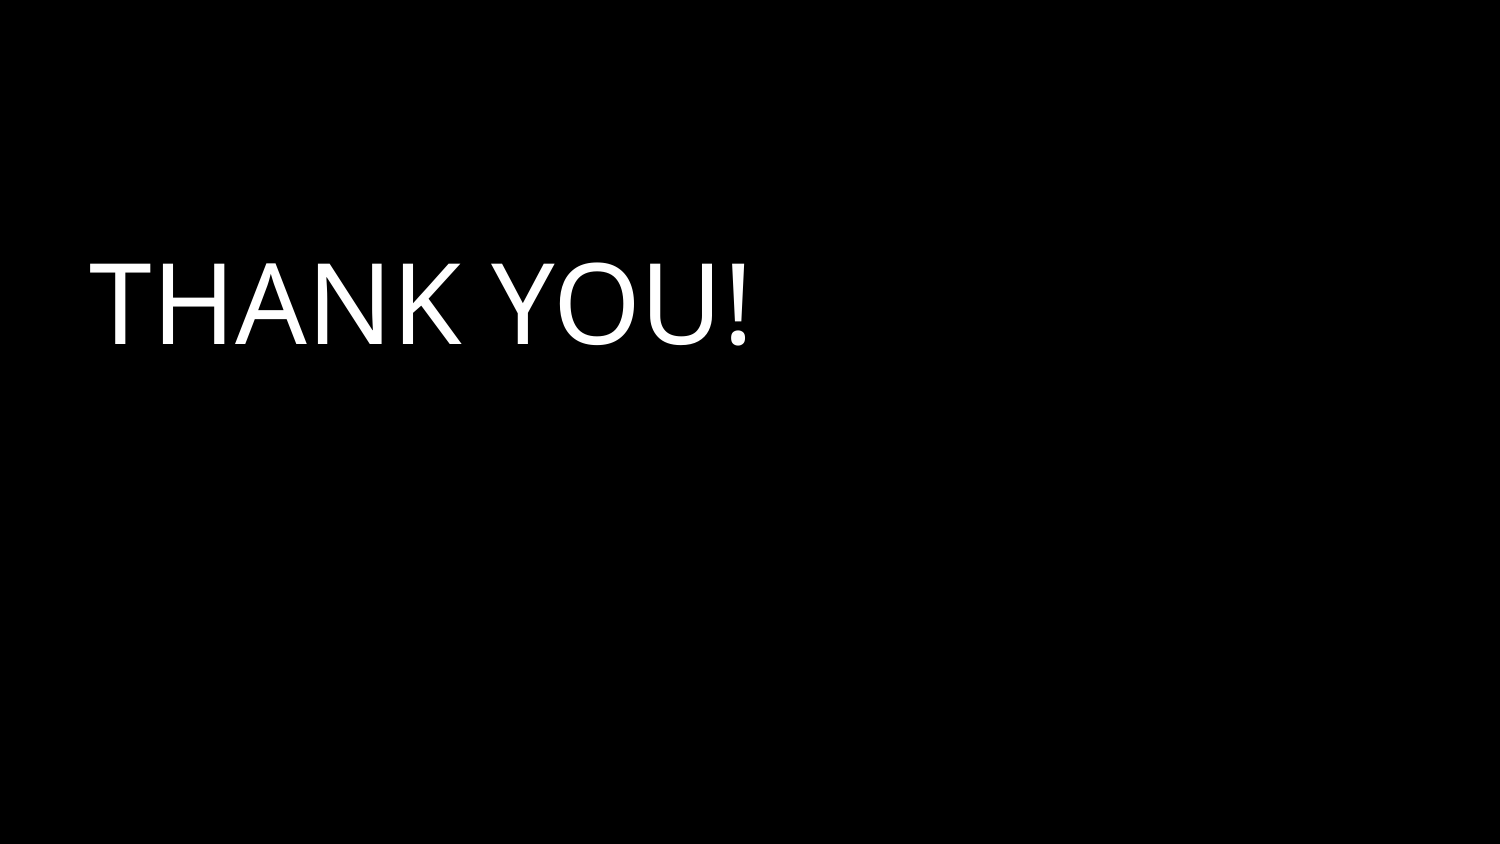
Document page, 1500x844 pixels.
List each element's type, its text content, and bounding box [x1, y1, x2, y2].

title THANK YOU! [74, 216, 1009, 504]
